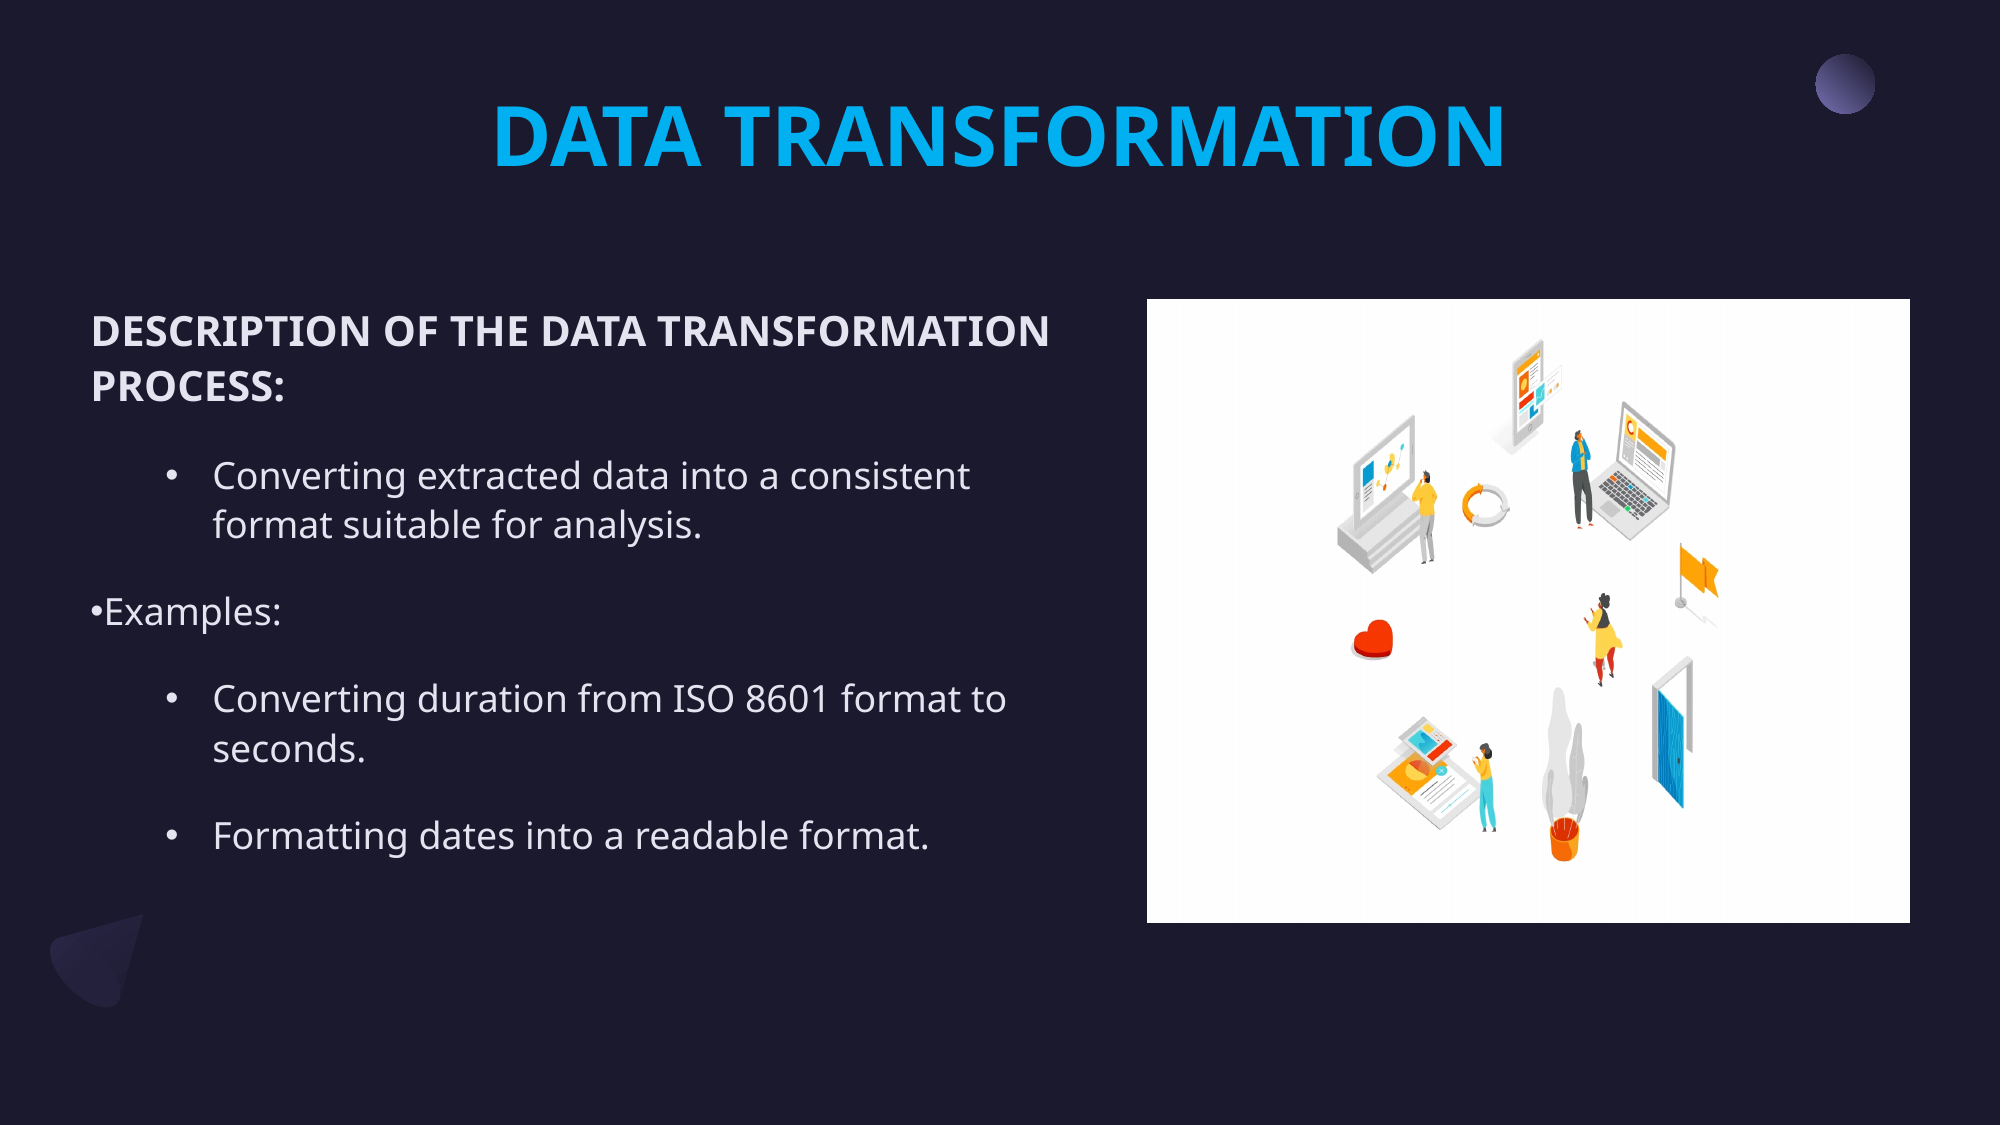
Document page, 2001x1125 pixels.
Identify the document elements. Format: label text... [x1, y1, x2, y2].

list DESCRIPTION OF THE DATA TRANSFORMATION PROCESS: Converting extracted data into a consistent format suitable for analysis. Examples: Converting duration from ISO 8601 format to seconds. Formatting dates into a readable format. [90, 299, 1091, 923]
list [1147, 299, 1910, 923]
title DATA TRANSFORMATION [90, 83, 1910, 232]
